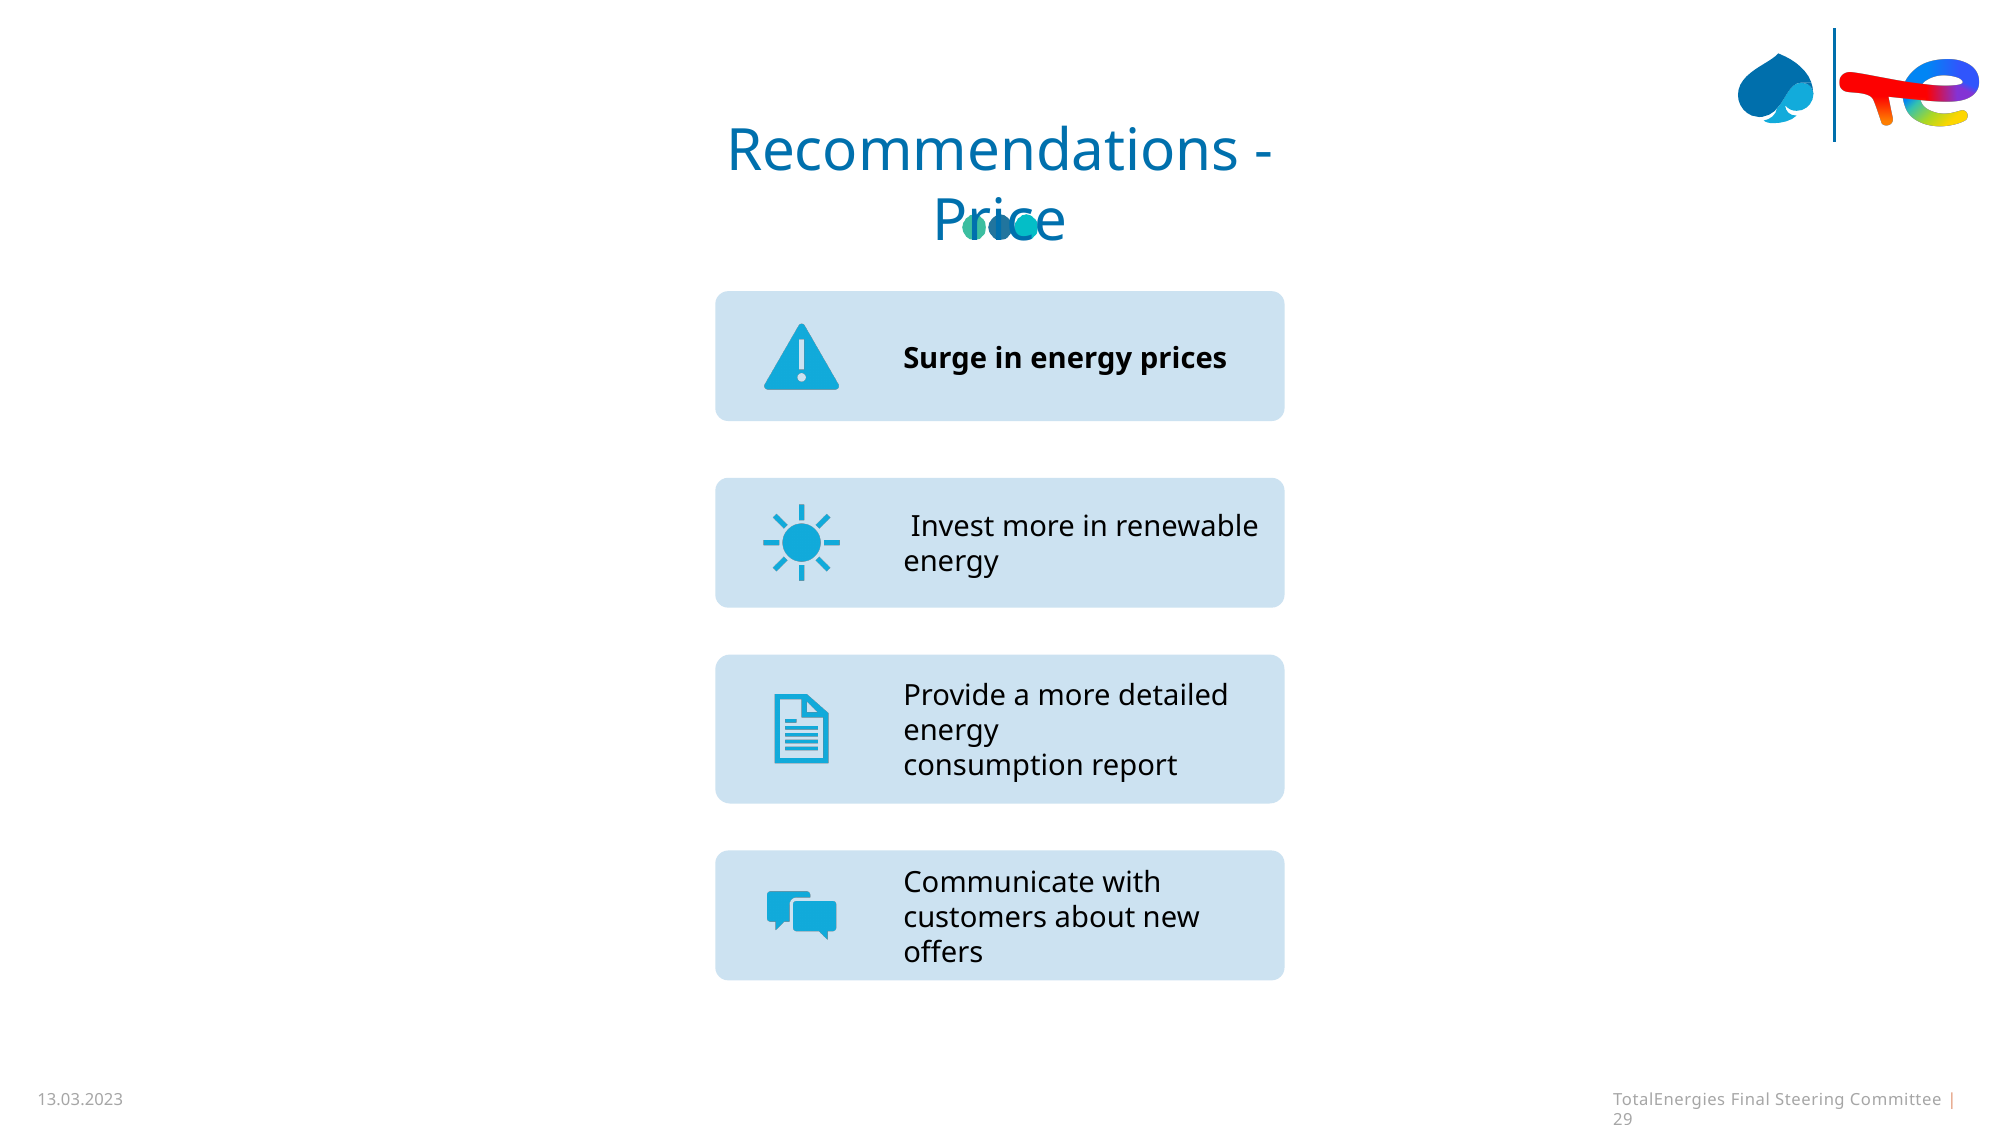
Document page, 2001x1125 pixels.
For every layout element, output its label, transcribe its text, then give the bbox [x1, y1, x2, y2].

footer 13.03.2023 [35, 1089, 550, 1110]
slide_number TotalEnergies​ Final Steering Committee​ | 29 [1611, 1089, 1964, 1110]
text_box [715, 281, 1285, 991]
text_box Recommendations - Price [652, 111, 1348, 252]
picture [1839, 59, 1980, 134]
